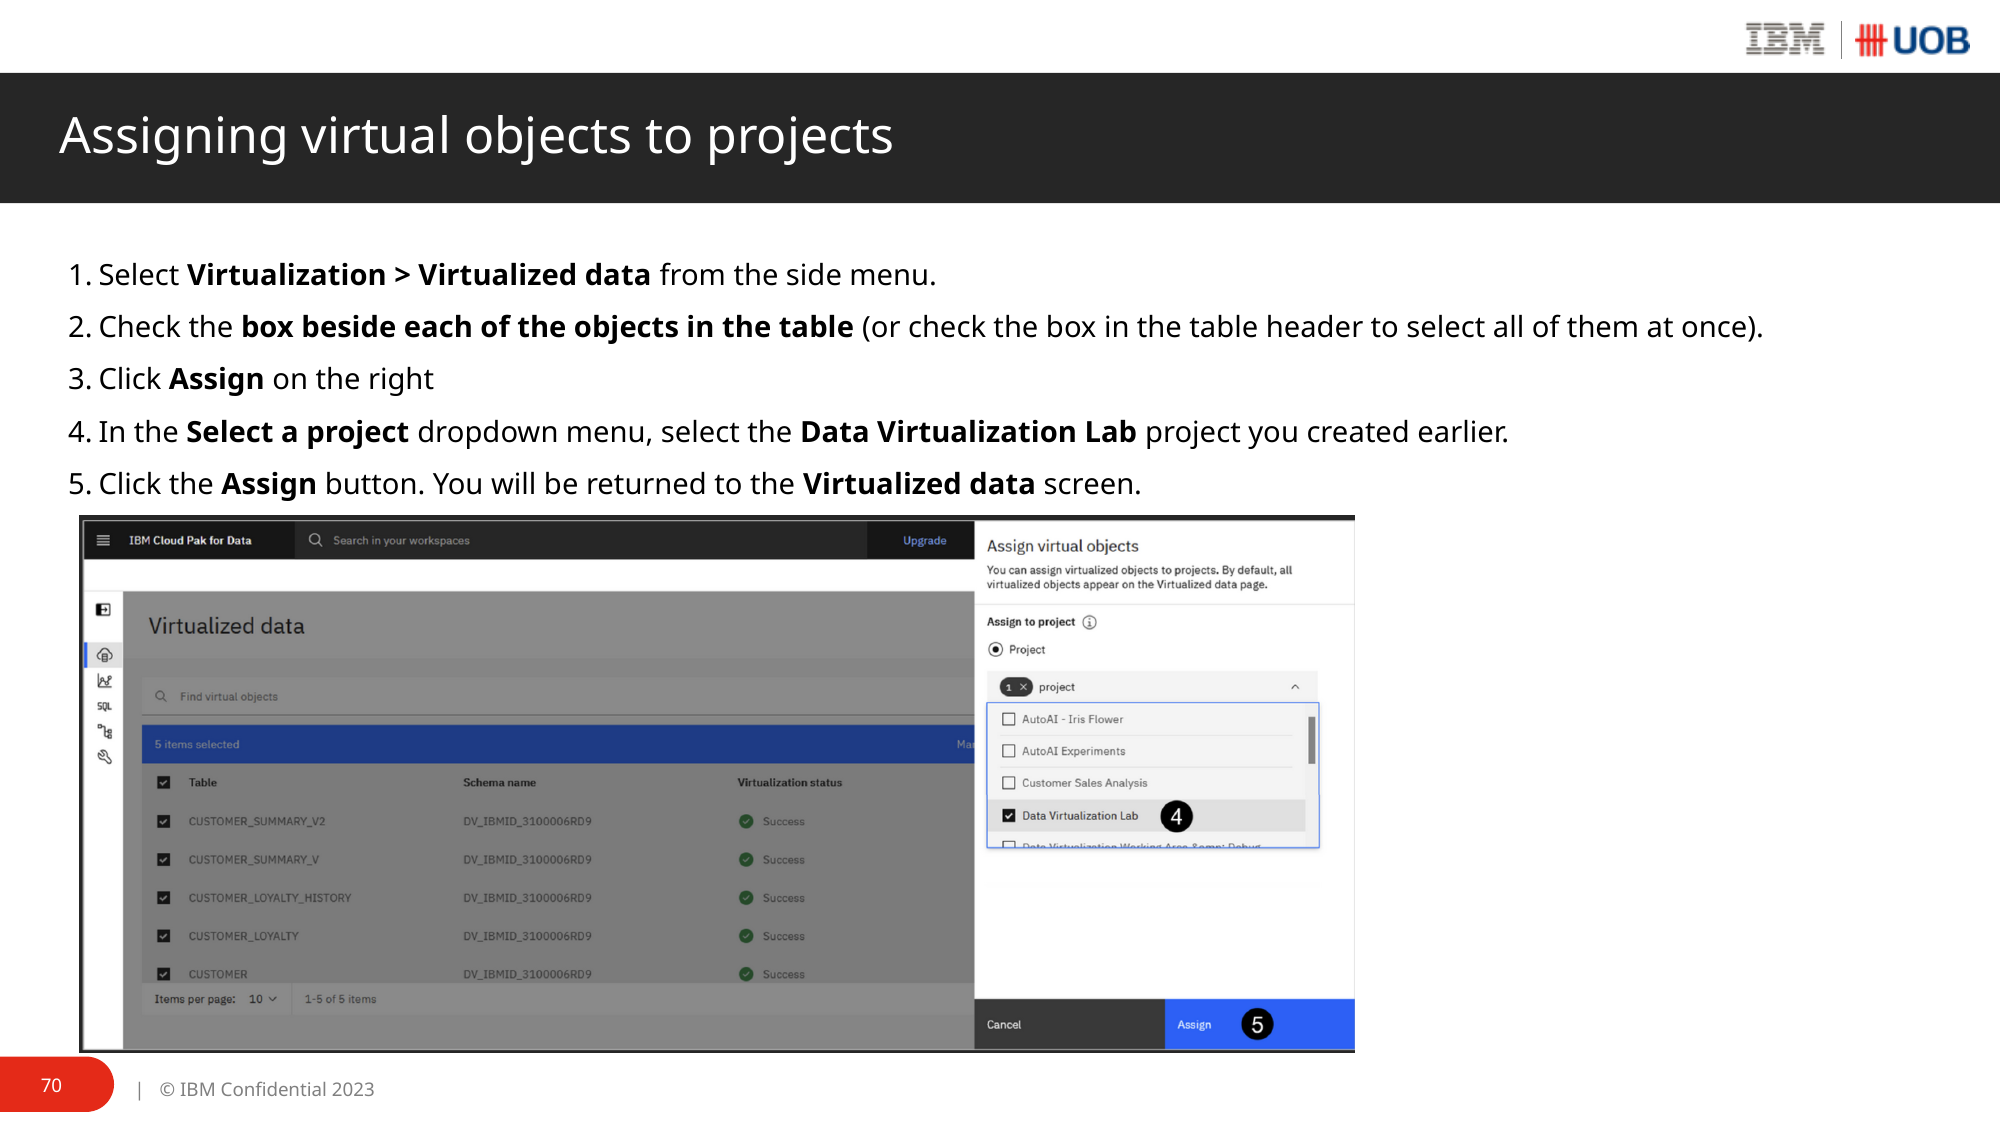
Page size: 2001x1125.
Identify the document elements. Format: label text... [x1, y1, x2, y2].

list Select Virtualization > Virtualized data from the side menu. Check the box beside each of the objects in the table (or check the box in the table header to select all of them at once). Click Assign on the right In the Select a project dropdown menu, select the Data Virtualization Lab project you created earlier. Click the Assign button. You will be returned to the Virtualized data screen. [59, 256, 1937, 1007]
picture [79, 515, 1355, 1053]
picture [1855, 10, 1970, 71]
title Assigning virtual objects to projects [59, 102, 1937, 174]
